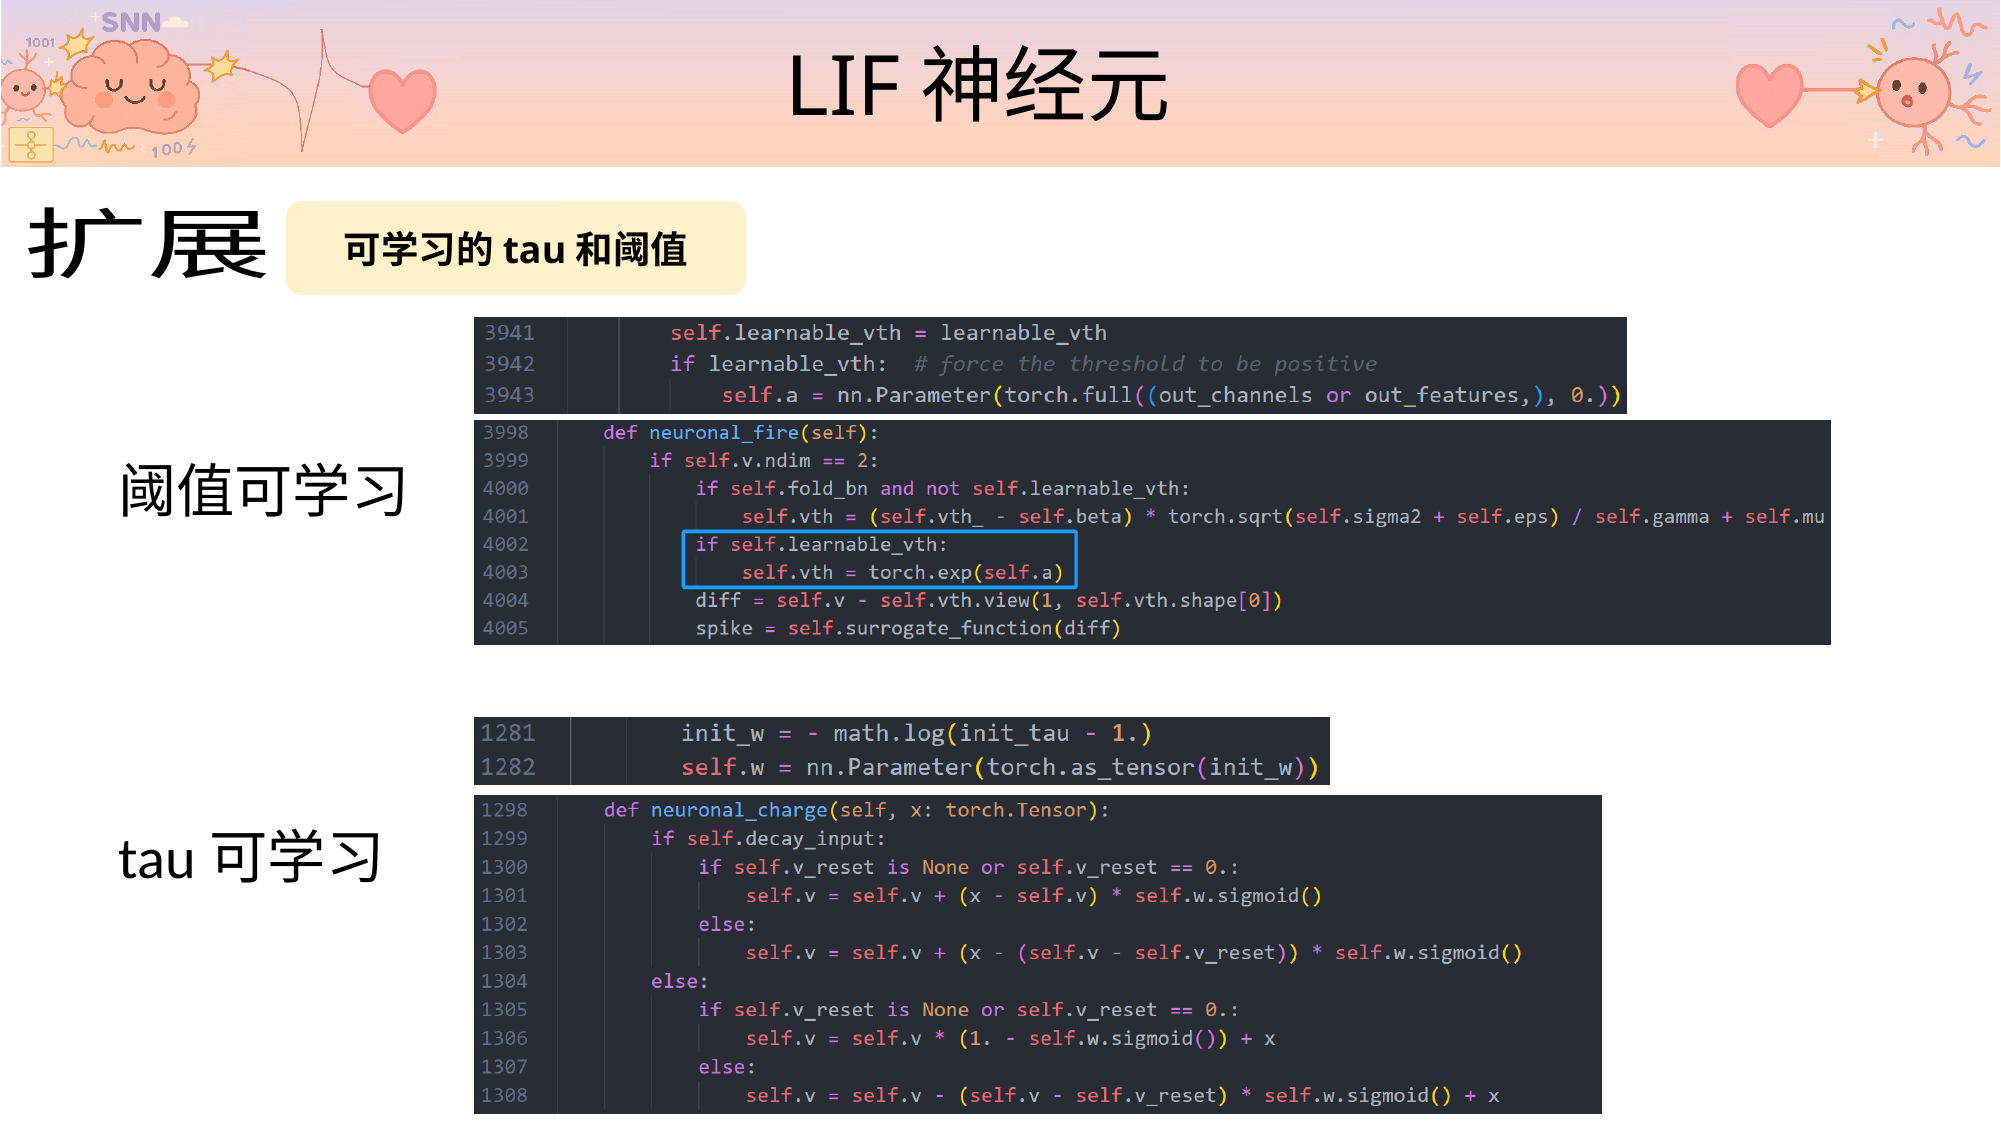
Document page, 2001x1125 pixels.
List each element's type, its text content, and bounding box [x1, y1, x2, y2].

text_box tau可学习 [103, 812, 419, 898]
picture [473, 795, 1602, 1114]
picture [473, 716, 1331, 785]
picture [0, 0, 2000, 167]
text_box 阈值可学习 [103, 446, 473, 532]
picture [473, 317, 1628, 415]
picture [473, 420, 1831, 645]
text_box 可学习的tau和阈值 [285, 199, 748, 297]
